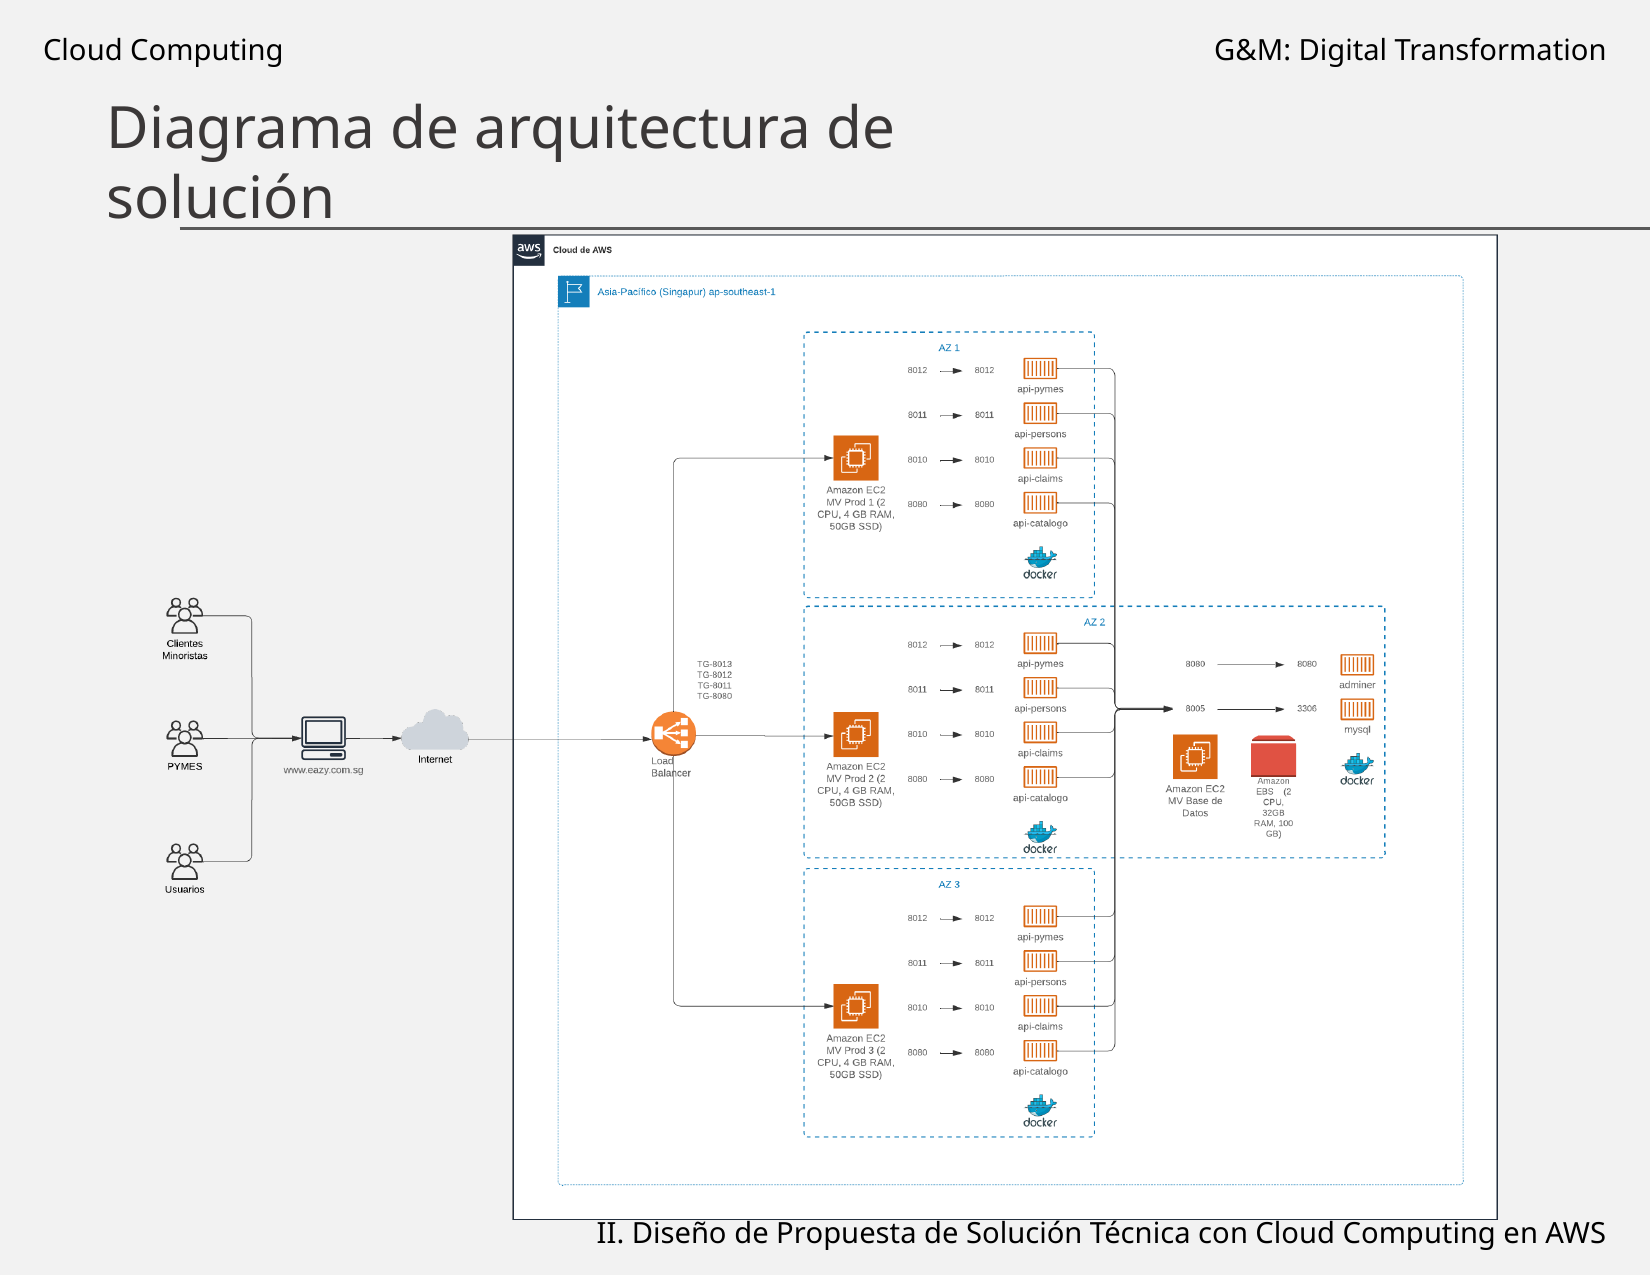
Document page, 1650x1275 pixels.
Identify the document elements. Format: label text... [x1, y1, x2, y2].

picture [144, 228, 1506, 1233]
text_box G&M: Digital Transformation [1176, 23, 1622, 74]
text_box Cloud Computing [28, 23, 474, 74]
text_box II. Diseño de Propuesta de Solución Técnica con Cloud Computing en AWS [500, 1206, 1622, 1257]
text_box Diagrama de arquitectura de solución [91, 82, 1146, 238]
